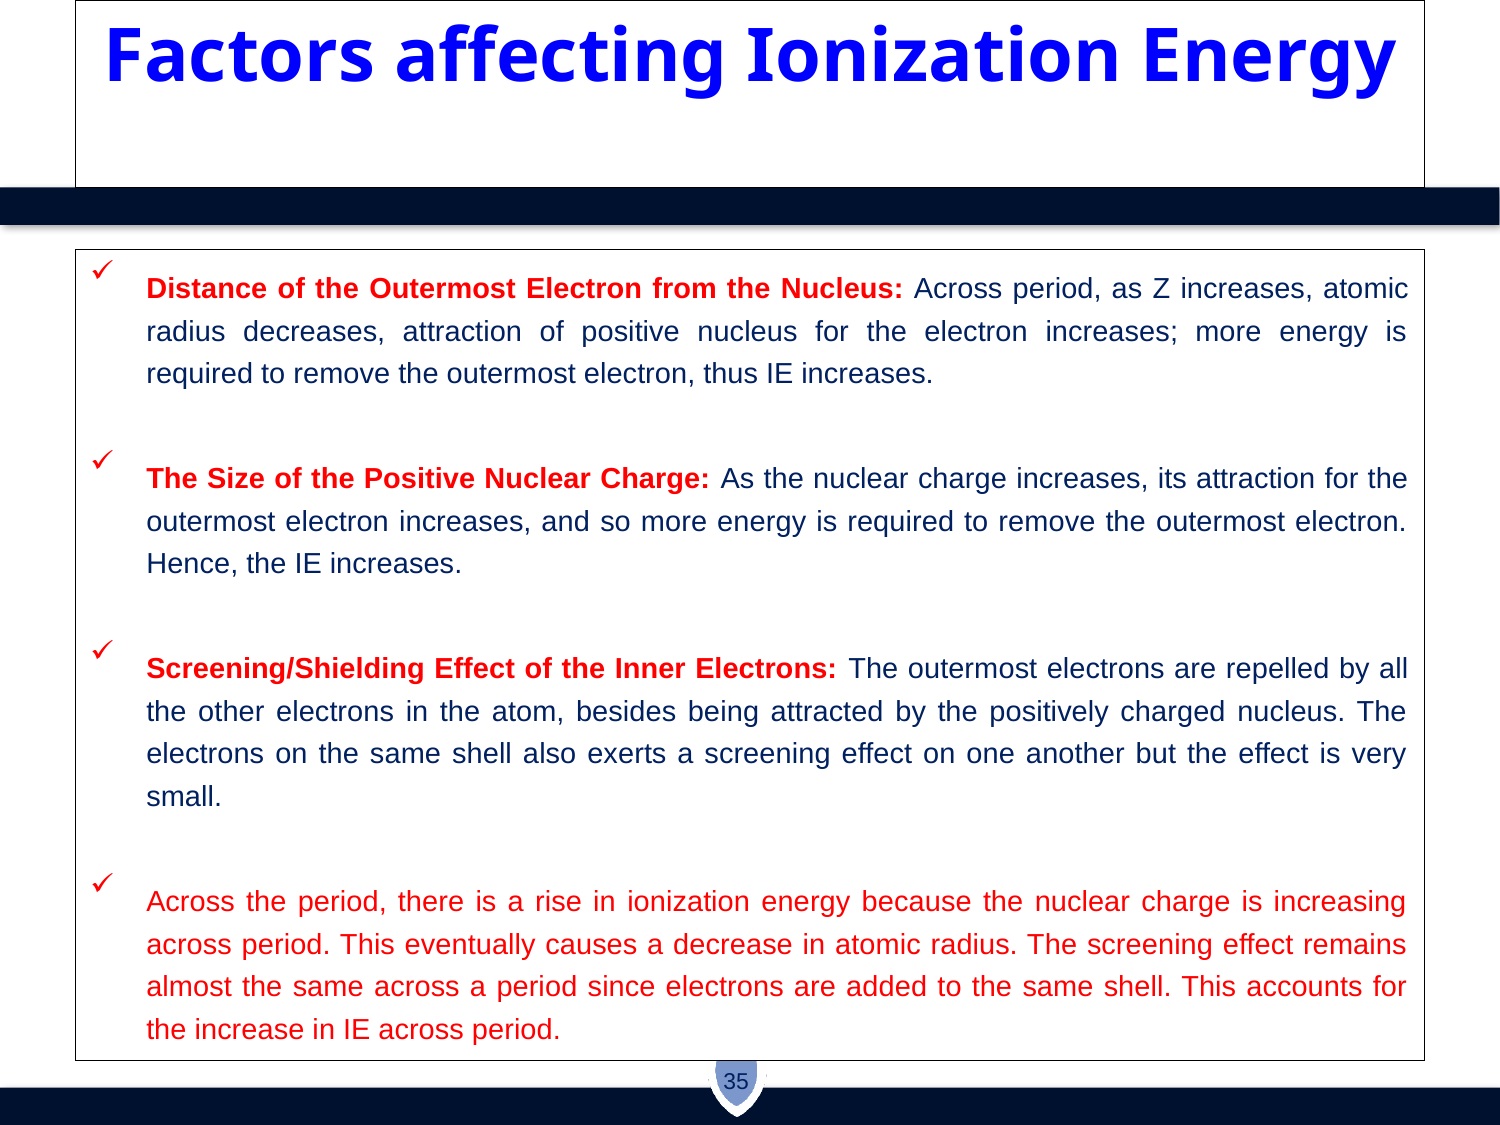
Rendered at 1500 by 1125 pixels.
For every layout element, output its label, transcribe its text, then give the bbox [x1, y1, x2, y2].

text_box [249, 547, 1251, 577]
picture [706, 1110, 767, 1117]
slide_number 35 [704, 1050, 768, 1110]
list Distance of the Outermost Electron from the Nucleus: Across period, as Z increases, atomic radius decreases, attraction of positive nucleus for the electron increases; more energy is required to remove the outermost electron, thus IE increases. The Size of the Positive Nuclear Charge: As the nuclear charge increases, its attraction for the outermost electron increases, and so more energy is required to remove the outermost electron. Hence, the IE increases. Screening/Shielding Effect of the Inner Electrons: The outermost electrons are repelled by all the other electrons in the atom, besides being attracted by the positively charged nucleus. The electrons on the same shell also exerts a screening effect on one another but the effect is very small. Across the period, there is a rise in ionization energy because the nuclear charge is increasing across period. This eventually causes a decrease in atomic radius. The screening effect remains almost the same across a period since electrons are added to the same shell. This accounts for the increase in IE across period. [75, 249, 1425, 1061]
title Factors affecting Ionization Energy [75, 0, 1425, 188]
